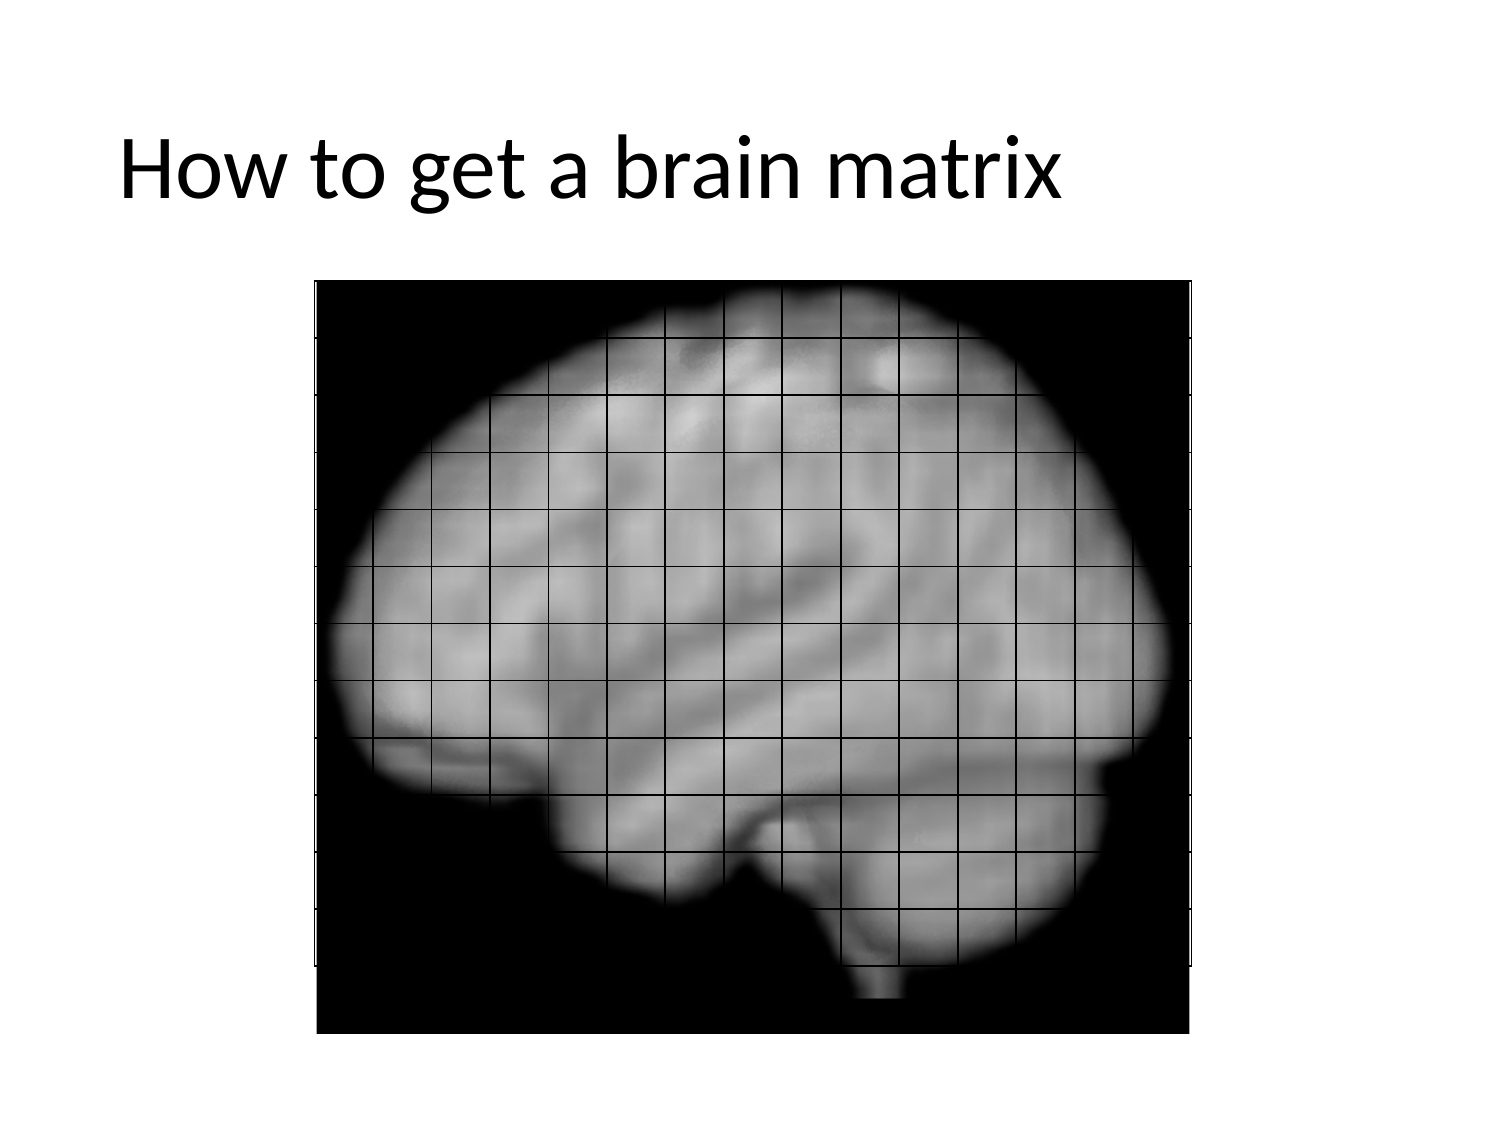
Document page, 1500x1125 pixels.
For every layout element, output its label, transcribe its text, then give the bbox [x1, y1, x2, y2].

title How to get a brain matrix [103, 59, 1397, 278]
picture [316, 281, 1190, 1034]
